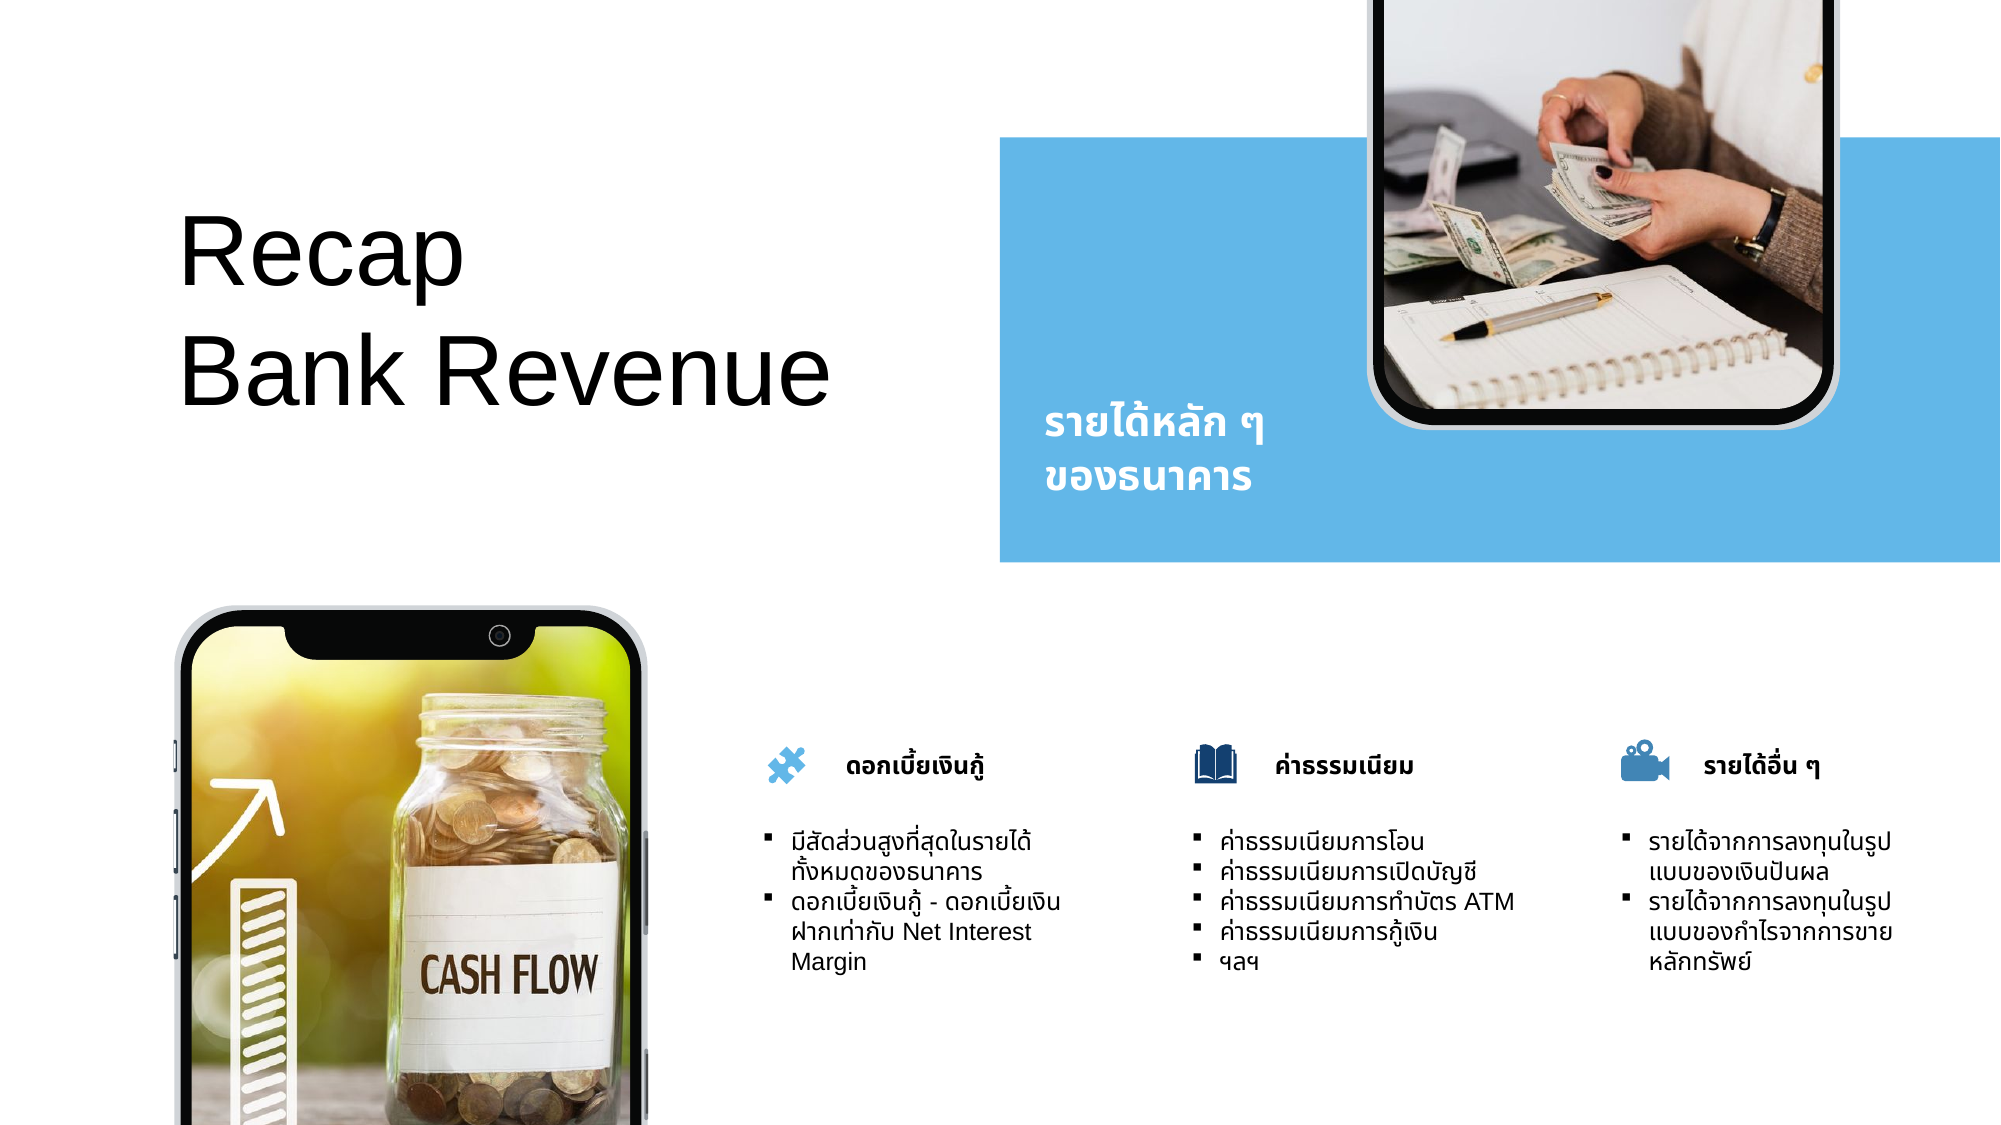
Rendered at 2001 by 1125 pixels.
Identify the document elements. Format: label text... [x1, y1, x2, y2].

text_box [1604, 723, 1684, 803]
text_box รายได้จากการลงทุนในรูปแบบของเงินปันผล รายได้จากการลงทุนในรูปแบบของกำไรจากการขายหลักทรัพย์ [1605, 818, 1938, 983]
text_box ค่าธรรมเนียมการโอน ค่าธรรมเนียมการเปิดบัญชี ค่าธรรมเนียมการทำบัตร ATM ค่าธรรมเนียมการกู้เงิน ฯลฯ [1176, 818, 1532, 983]
picture [191, 626, 631, 1125]
text_box [1175, 723, 1255, 803]
text_box ค่าธรรมเนียม [1259, 741, 1491, 787]
text_box [746, 723, 826, 803]
text_box รายได้อื่น ๆ [1688, 741, 1908, 787]
text_box Recap Bank Revenue [171, 185, 1060, 426]
text_box [1620, 738, 1671, 783]
text_box [1193, 743, 1238, 785]
picture [1384, 0, 1823, 409]
text_box มีสัดส่วนสูงที่สุดในรายได้ทั้งหมดของธนาคาร ดอกเบี้ยเงินกู้ - ดอกเบี้ยเงินฝากเท่ากับ Net Interest Margin [747, 818, 1107, 983]
text_box ดอกเบี้ยเงินกู้ [831, 741, 1050, 787]
text_box [766, 744, 807, 786]
text_box รายได้หลัก ๆ ของธนาคาร [1030, 345, 1385, 543]
